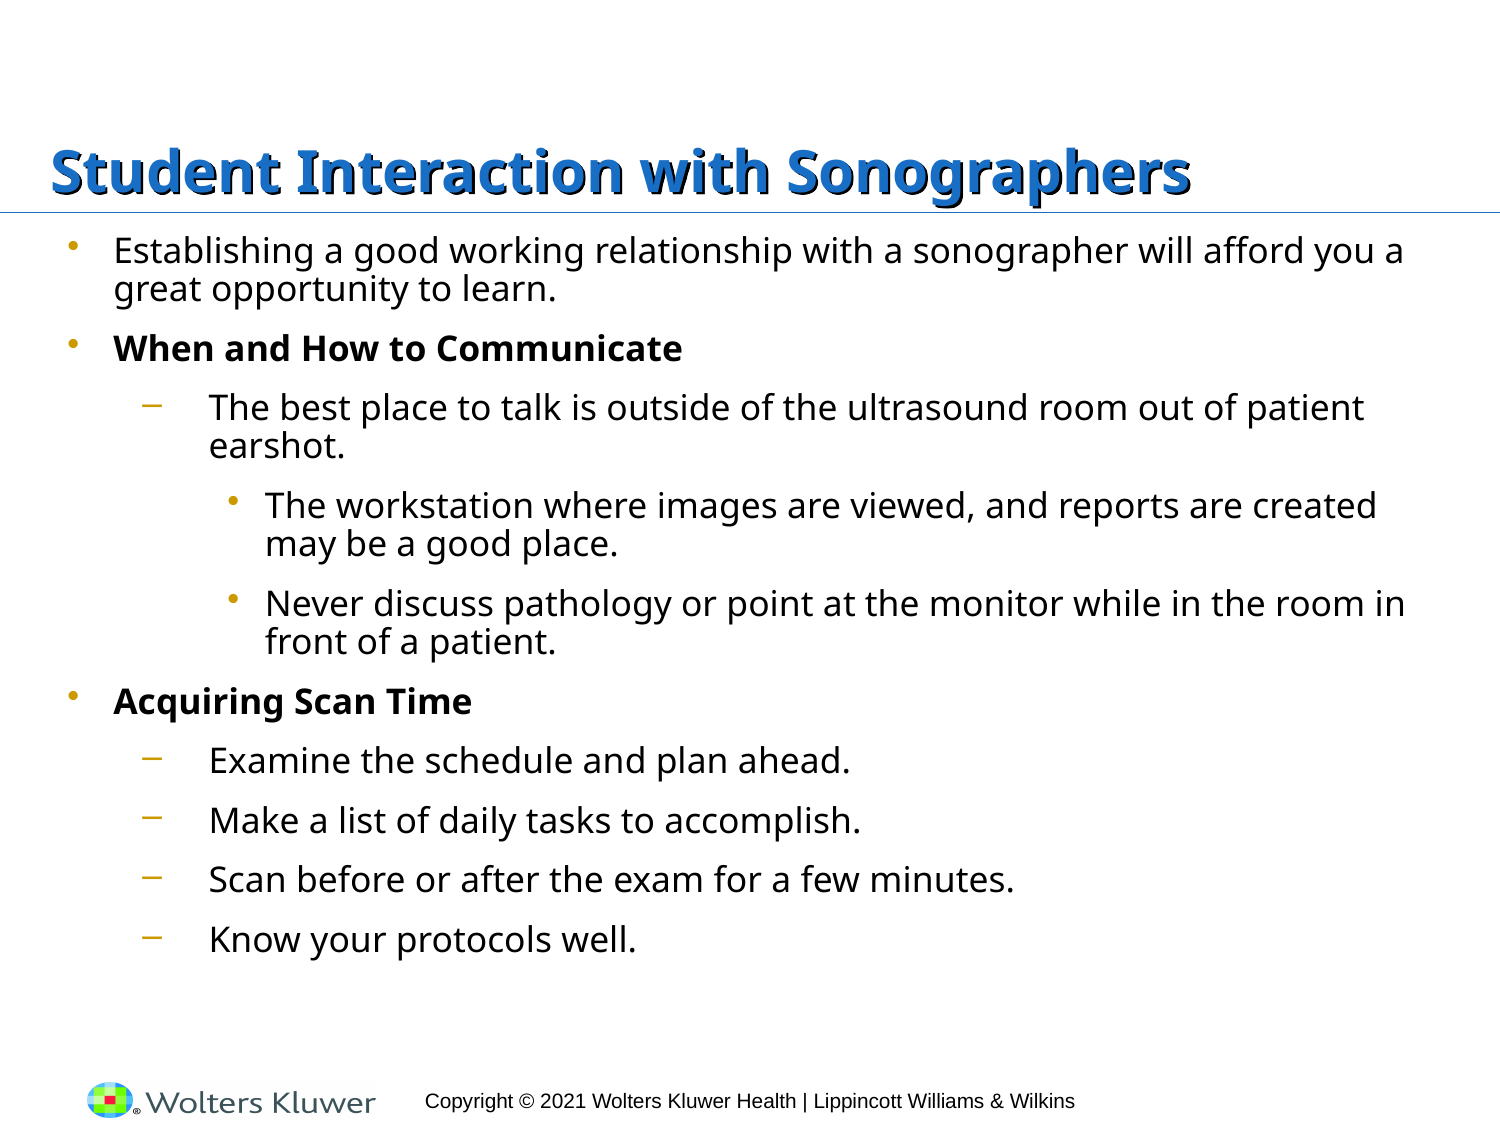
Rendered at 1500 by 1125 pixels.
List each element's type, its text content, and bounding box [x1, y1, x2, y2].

title Student Interaction with Sonographers [50, 141, 1468, 206]
picture [87, 1082, 376, 1118]
list Establishing a good working relationship with a sonographer will afford you a great opportunity to learn. When and How to Communicate The best place to talk is outside of the ultrasound room out of patient earshot. The workstation where images are viewed, and reports are created may be a good place. Never discuss pathology or point at the monitor while in the room in front of a patient. Acquiring Scan Time Examine the schedule and plan ahead. Make a list of daily tasks to accomplish. Scan before or after the exam for a few minutes. Know your protocols well. [51, 224, 1466, 1007]
